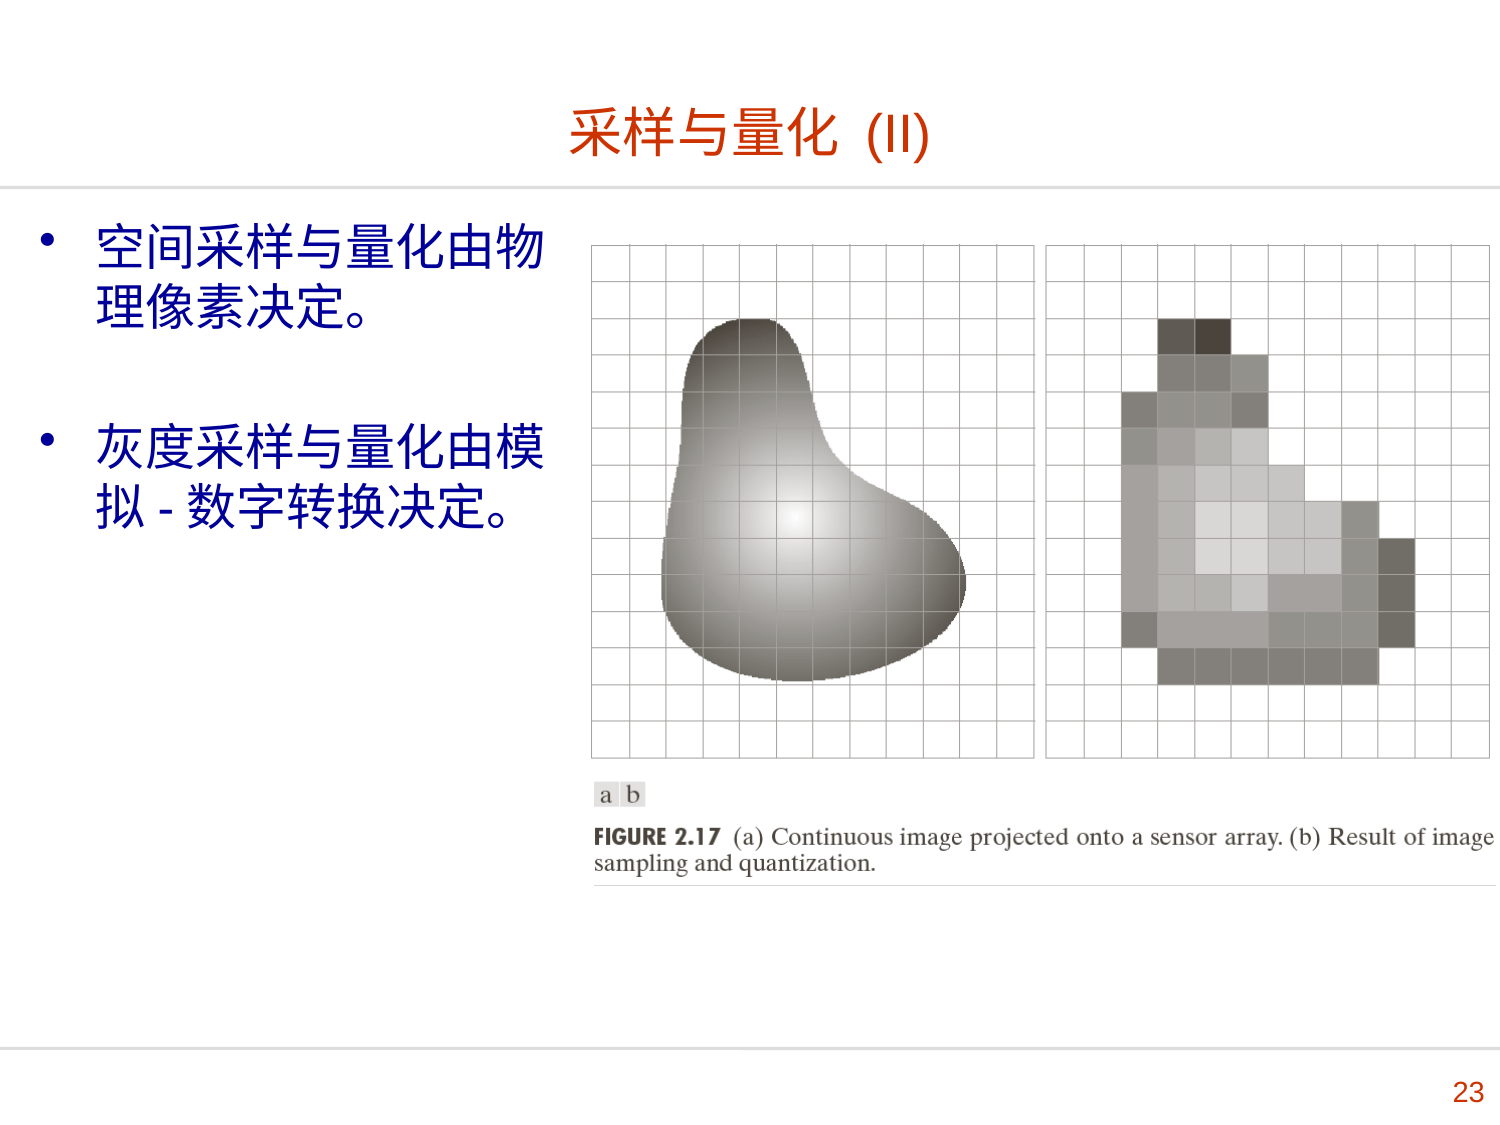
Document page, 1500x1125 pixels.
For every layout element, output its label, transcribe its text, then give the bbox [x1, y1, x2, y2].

slide_number 23 [1149, 1065, 1500, 1104]
picture [586, 239, 1500, 890]
title 采样与量化 (II) [75, 91, 1425, 182]
text_box 空间采样与量化由物理像素决定。 灰度采样与量化由模拟-数字转换决定。 [24, 207, 567, 951]
